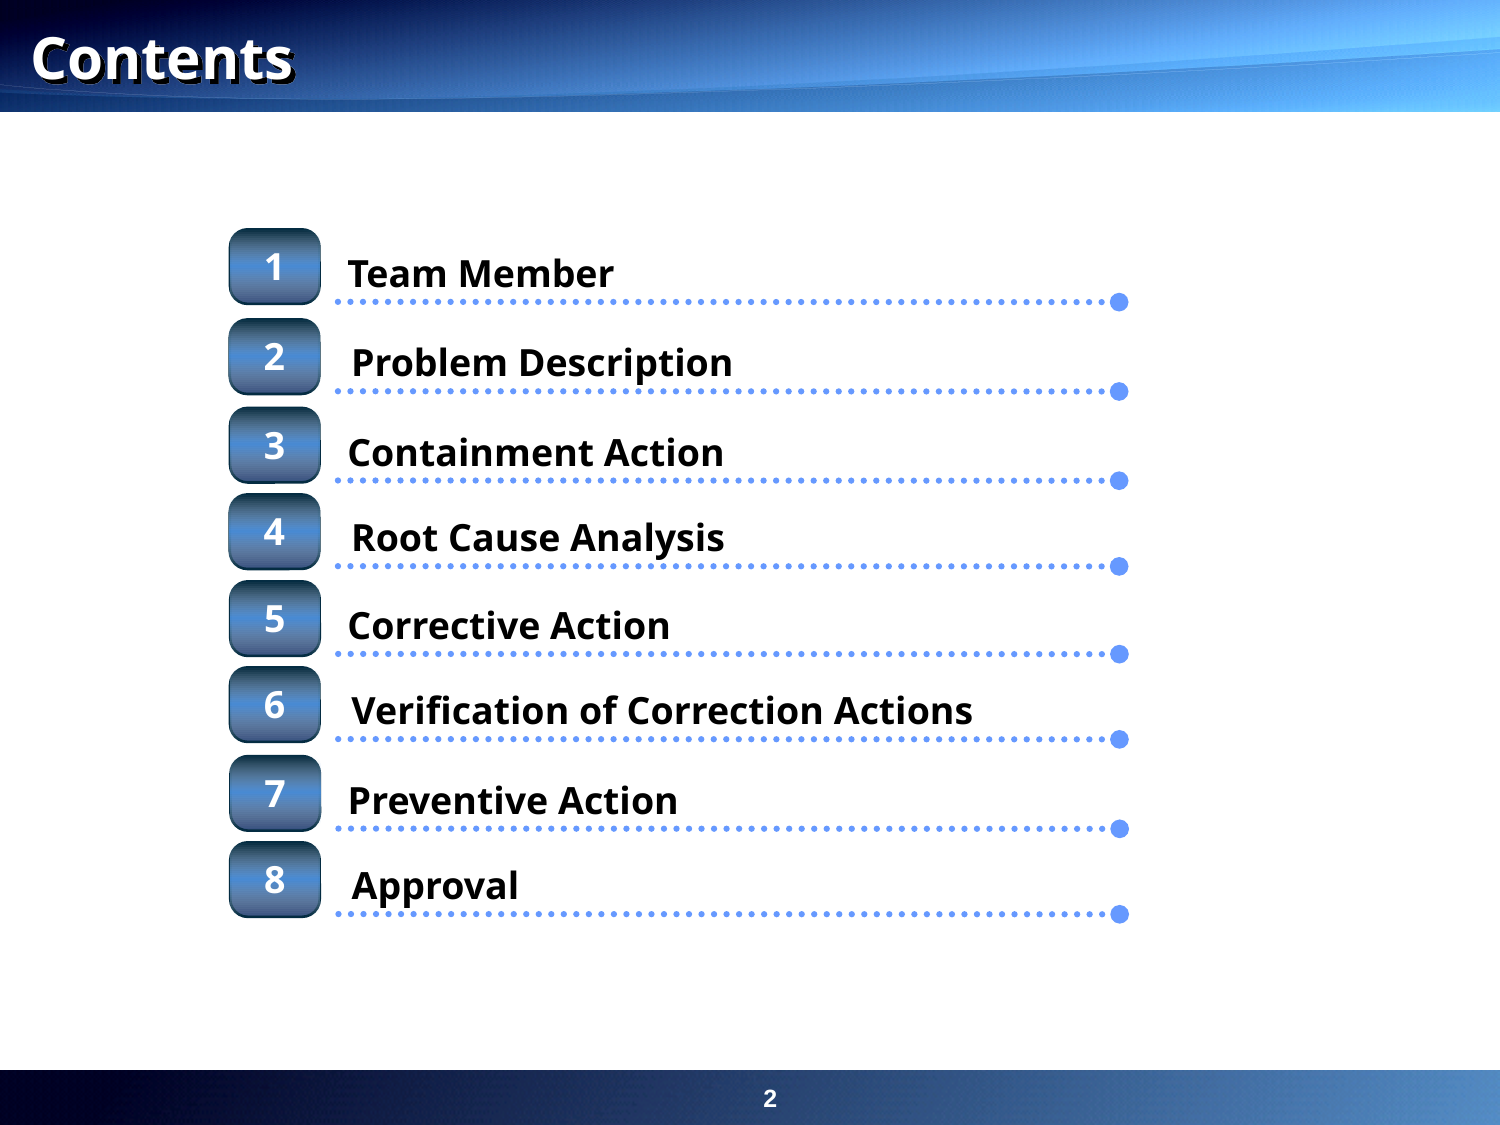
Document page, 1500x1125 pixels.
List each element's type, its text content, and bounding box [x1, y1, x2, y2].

text_box Containment Action [334, 428, 1003, 474]
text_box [229, 580, 320, 657]
text_box [1113, 822, 1126, 836]
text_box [229, 841, 320, 918]
text_box [1112, 560, 1126, 573]
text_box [229, 493, 320, 570]
text_box Contents [0, 0, 1500, 113]
text_box Team Member [334, 249, 1003, 296]
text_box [229, 666, 320, 743]
text_box [1113, 647, 1126, 661]
text_box [1112, 474, 1126, 487]
text_box Preventive Action [334, 776, 1003, 822]
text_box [229, 228, 320, 305]
text_box Verification of Correction Actions [338, 686, 1007, 733]
text_box [1112, 295, 1126, 309]
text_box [230, 754, 321, 831]
text_box Problem Description [337, 338, 1007, 385]
text_box [1113, 908, 1126, 921]
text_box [229, 406, 320, 483]
text_box Root Cause Analysis [337, 513, 1007, 560]
picture [0, 1070, 1500, 1125]
text_box [1113, 733, 1126, 746]
text_box [1112, 385, 1126, 398]
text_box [229, 318, 320, 395]
text_box Corrective Action [334, 601, 1003, 648]
text_box Approval [338, 861, 1007, 908]
